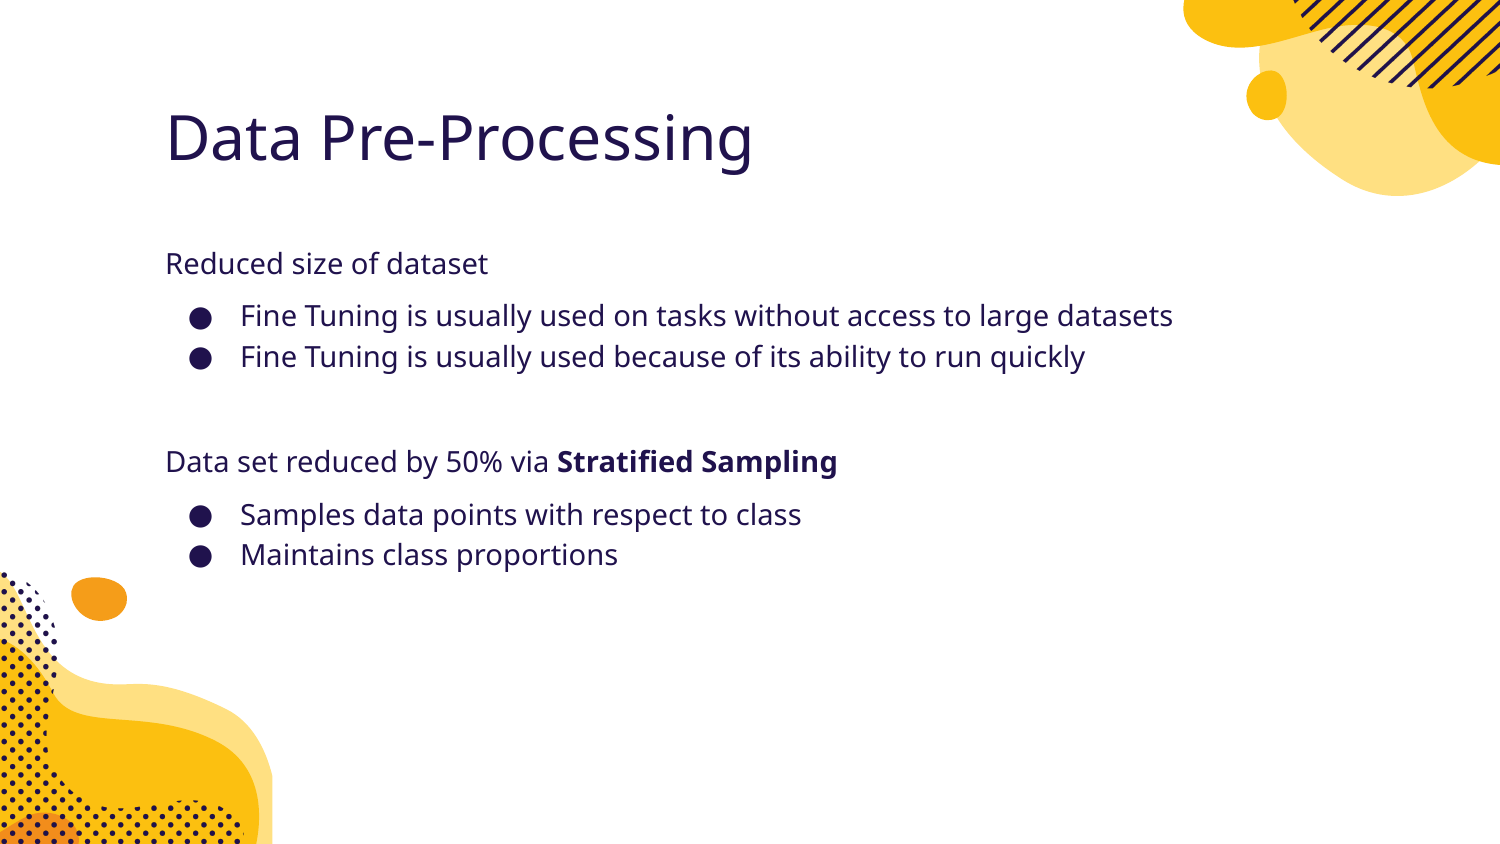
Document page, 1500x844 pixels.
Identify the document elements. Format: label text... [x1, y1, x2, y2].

picture [0, 561, 514, 844]
picture [1005, 0, 1500, 262]
text_box Reduced size of dataset Fine Tuning is usually used on tasks without access to large datasets Fine Tuning is usually used because of its ability to run quickly Data set reduced by 50% via Stratified Sampling Samples data points with respect to class Maintains class proportions [149, 224, 1387, 336]
title Data Pre-Processing [150, 83, 1350, 174]
